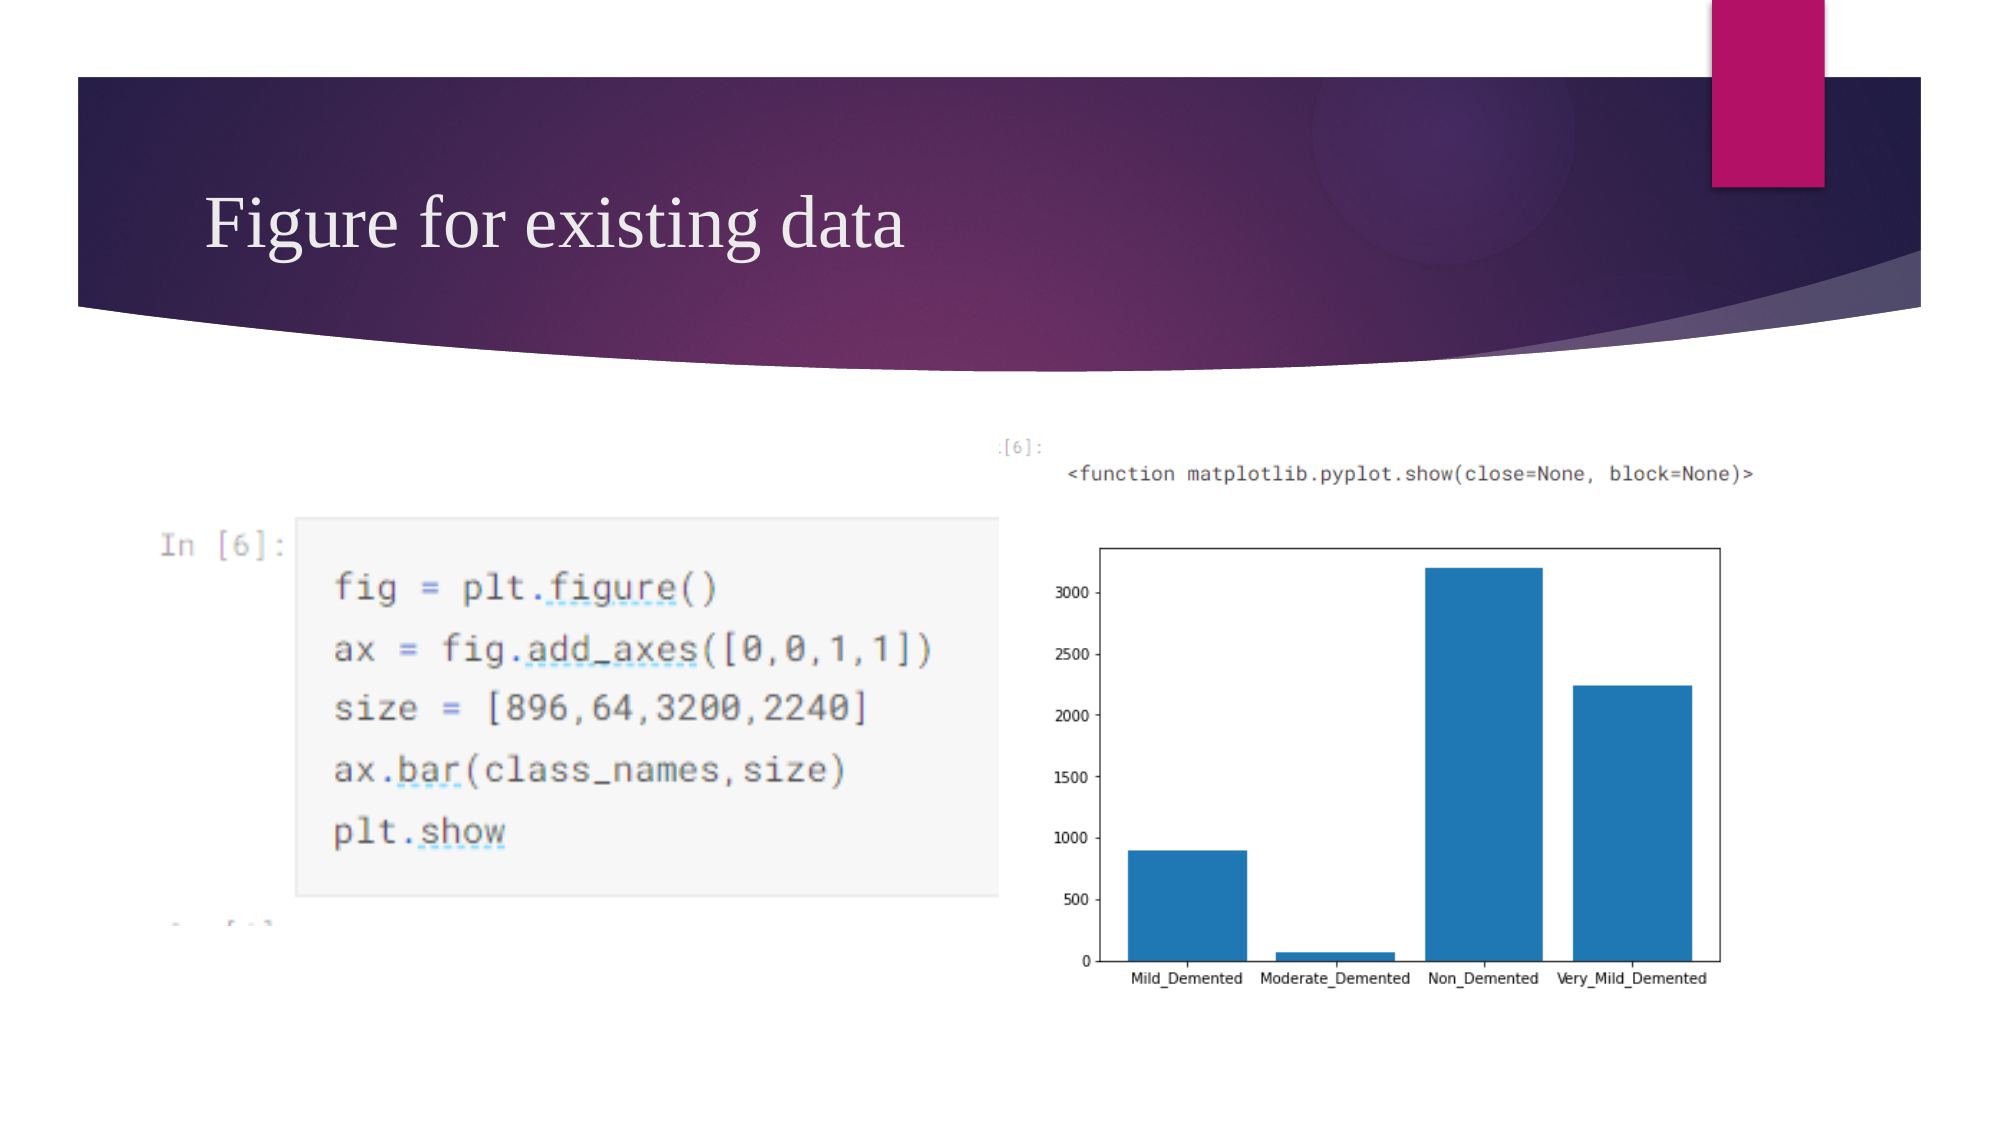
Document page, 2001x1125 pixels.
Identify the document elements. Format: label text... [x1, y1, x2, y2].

picture [96, 428, 1912, 1017]
title Figure for existing data [189, 159, 1627, 276]
